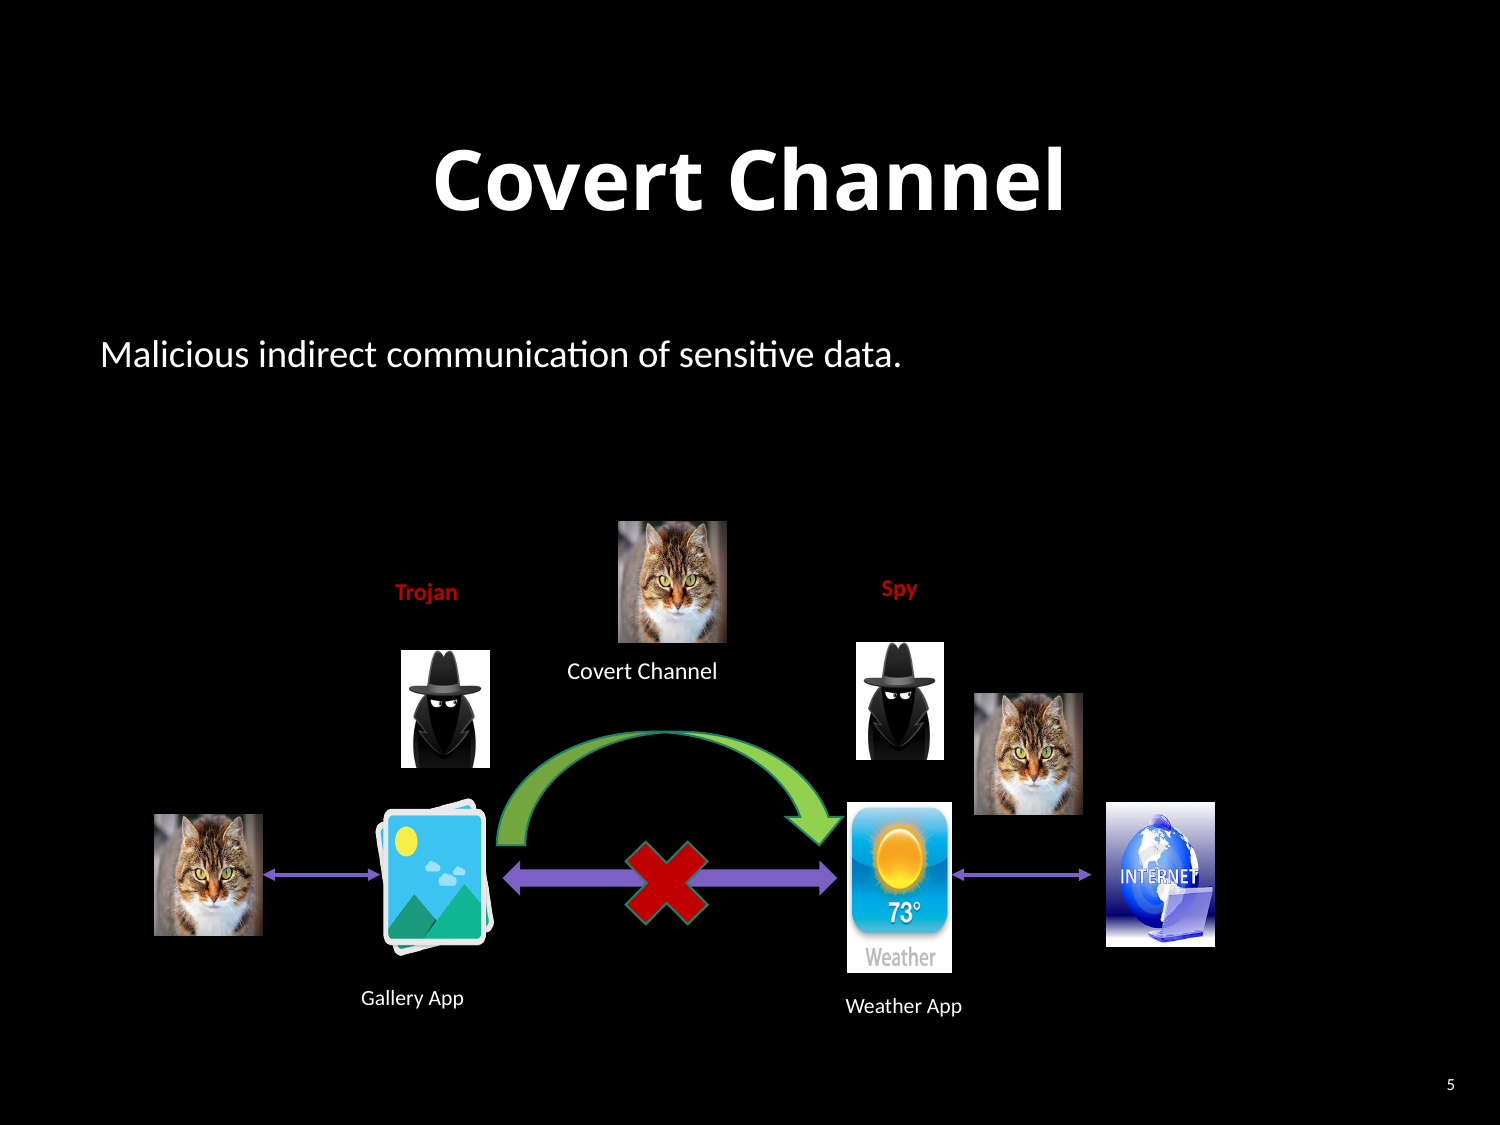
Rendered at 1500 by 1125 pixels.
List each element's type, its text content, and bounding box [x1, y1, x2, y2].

picture [618, 521, 727, 643]
picture [401, 650, 490, 768]
text_box [689, 860, 838, 896]
slide_number 5 [1059, 1057, 1471, 1118]
picture [372, 795, 497, 961]
picture [154, 814, 263, 936]
text_box Spy [866, 560, 975, 626]
list Malicious indirect communication of sensitive data. [84, 322, 1468, 517]
text_box [497, 730, 846, 847]
text_box Weather App [830, 979, 1029, 1040]
text_box [502, 860, 644, 896]
text_box Trojan [380, 564, 489, 630]
picture [1106, 802, 1215, 947]
picture [974, 693, 1083, 815]
title Covert Channel [75, 121, 1425, 247]
text_box Gallery App [346, 972, 545, 1032]
text_box [624, 840, 710, 926]
picture [856, 642, 945, 760]
picture [847, 802, 952, 973]
text_box Covert Channel [552, 642, 827, 708]
